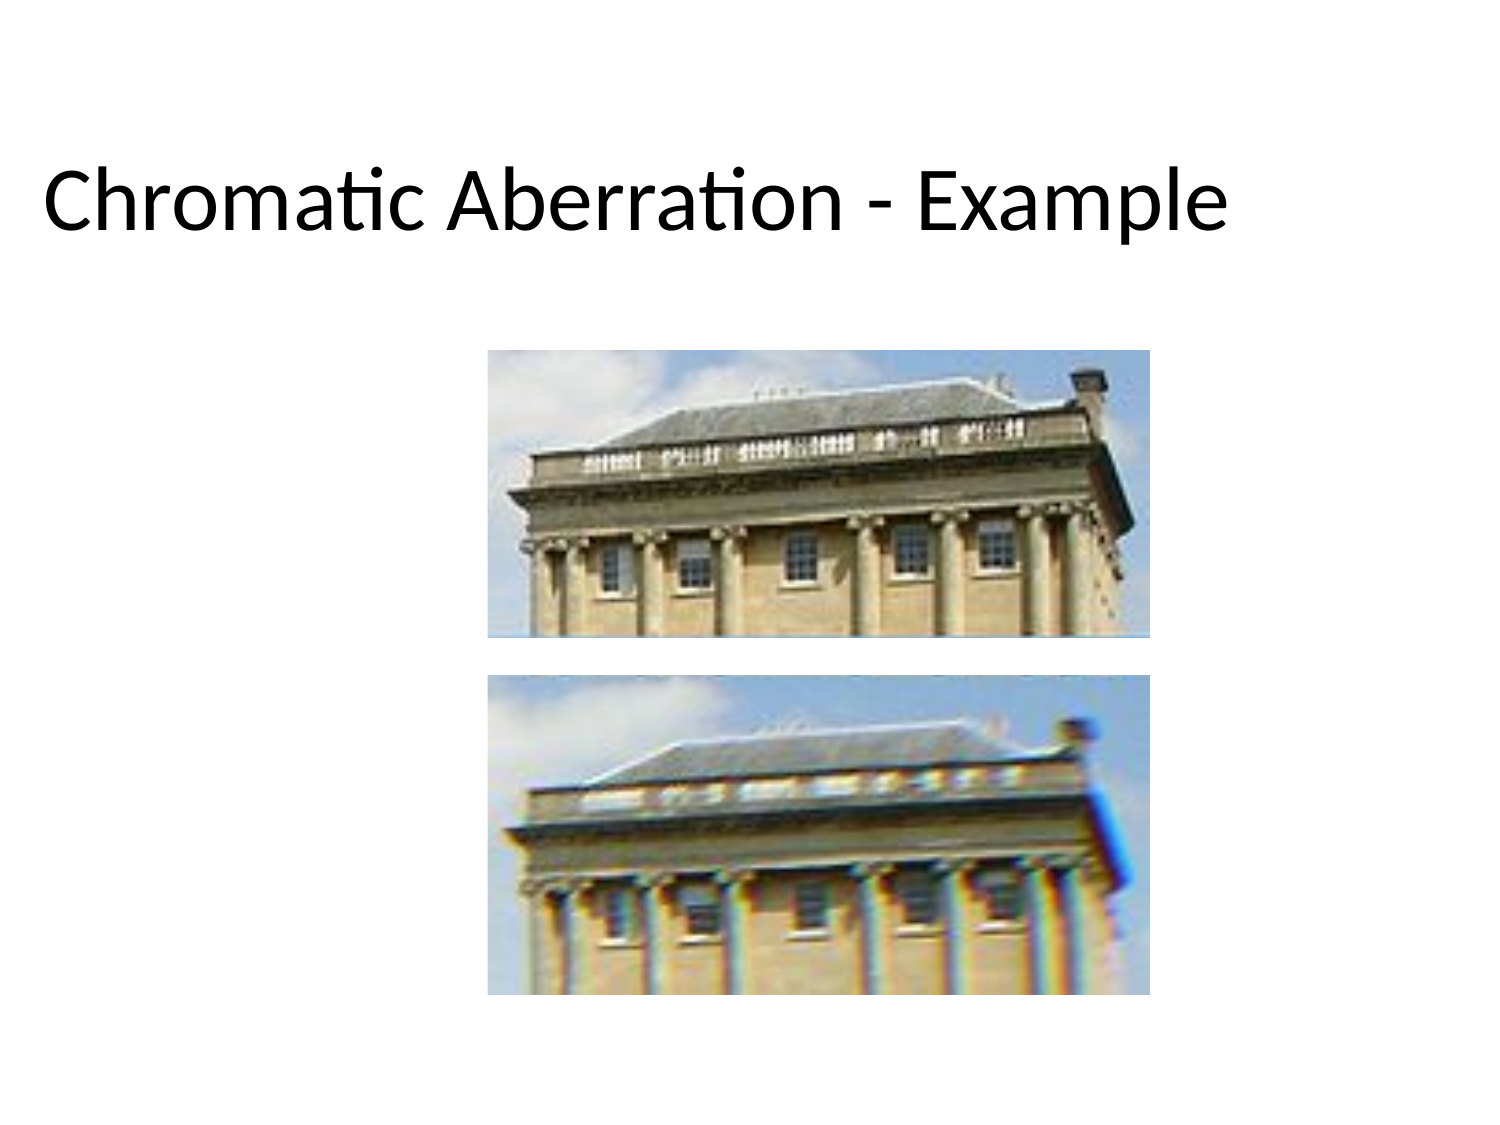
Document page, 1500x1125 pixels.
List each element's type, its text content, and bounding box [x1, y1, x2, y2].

picture [487, 349, 1151, 638]
title Chromatic Aberration - Example [0, 99, 1275, 288]
picture [487, 674, 1151, 995]
